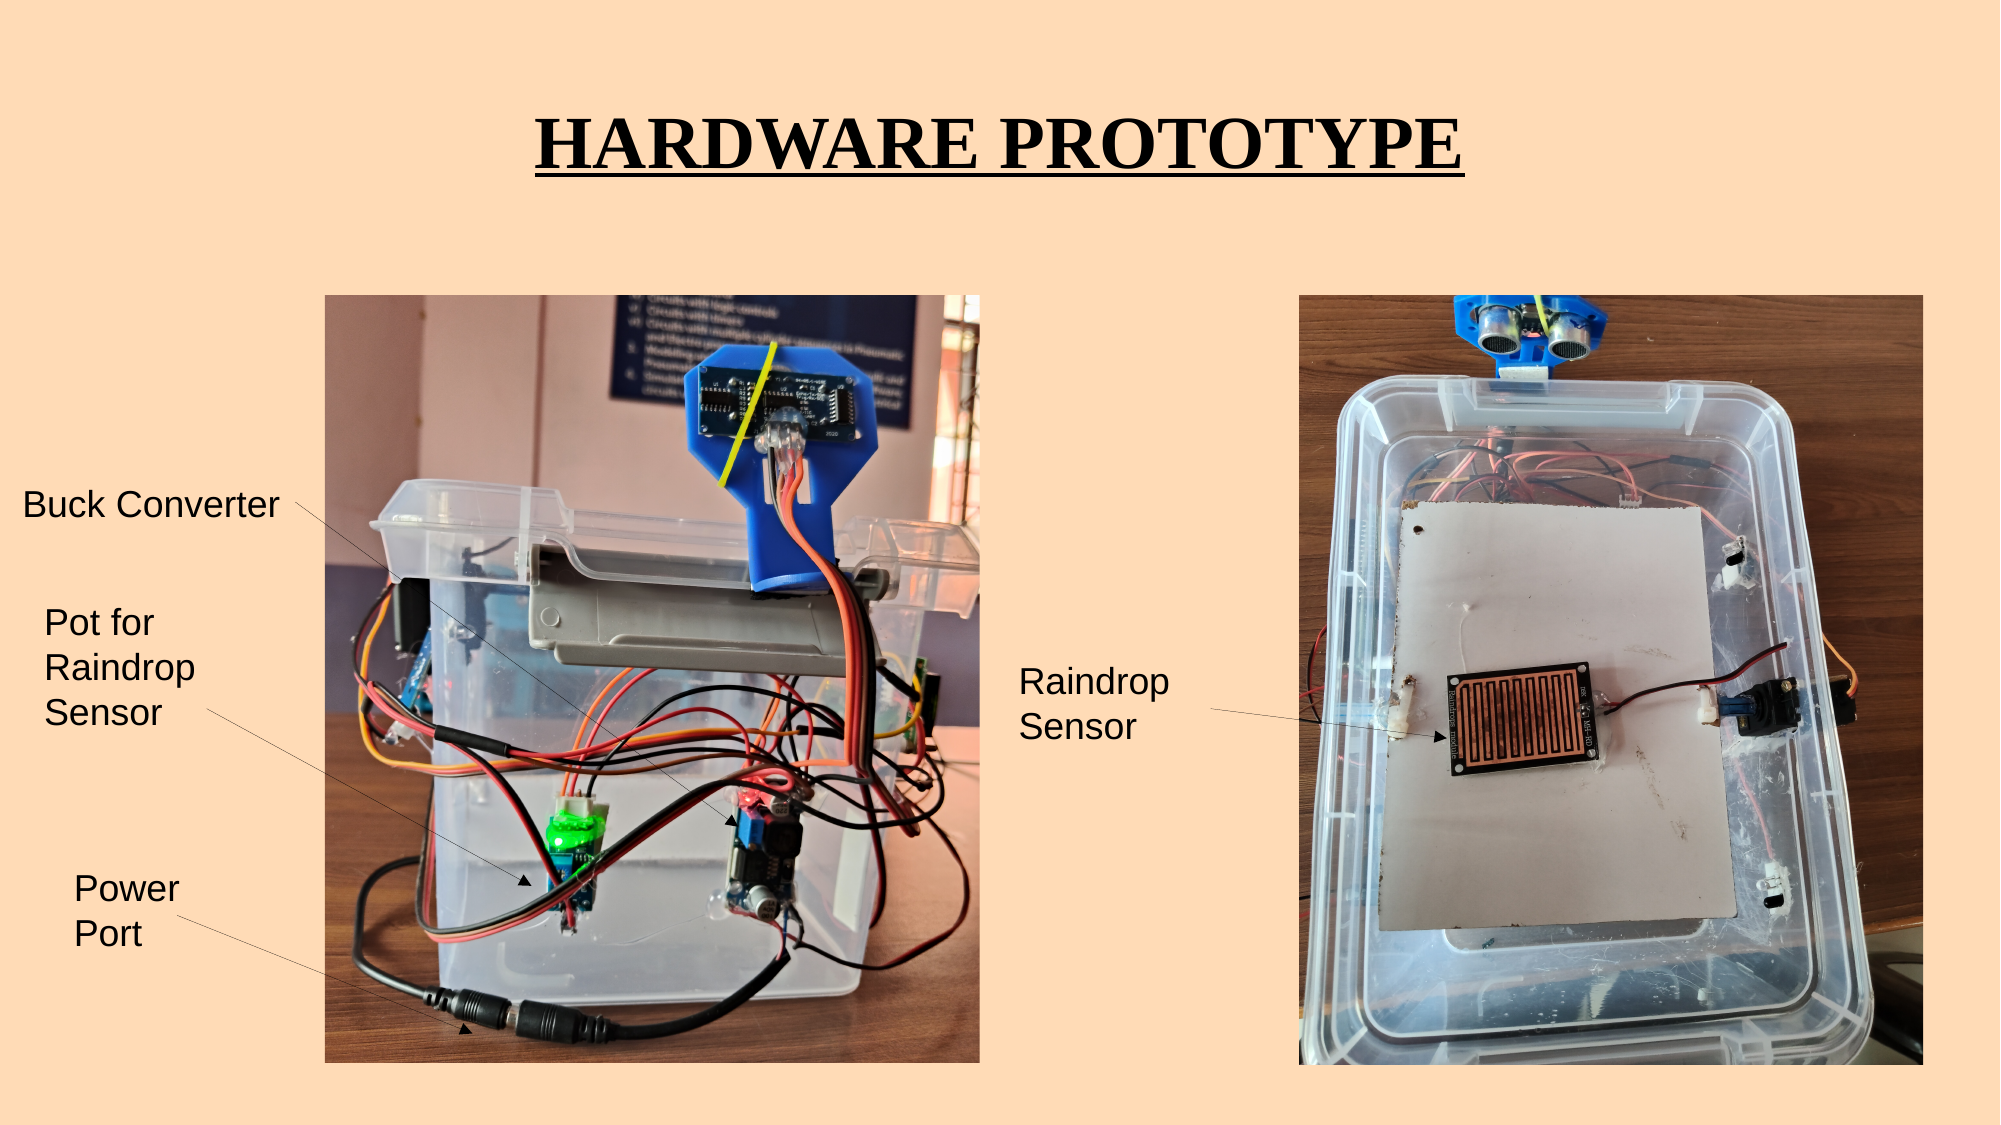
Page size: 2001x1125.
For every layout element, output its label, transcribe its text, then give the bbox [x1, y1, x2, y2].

text_box Power Port [58, 856, 207, 956]
picture [1298, 295, 1924, 1066]
text_box Pot for Raindrop Sensor [29, 590, 237, 768]
text_box Buck Converter [7, 472, 296, 530]
title HARDWARE PROTOTYPE [99, 44, 1900, 233]
picture [324, 295, 980, 1064]
text_box Raindrop Sensor [1003, 649, 1211, 768]
